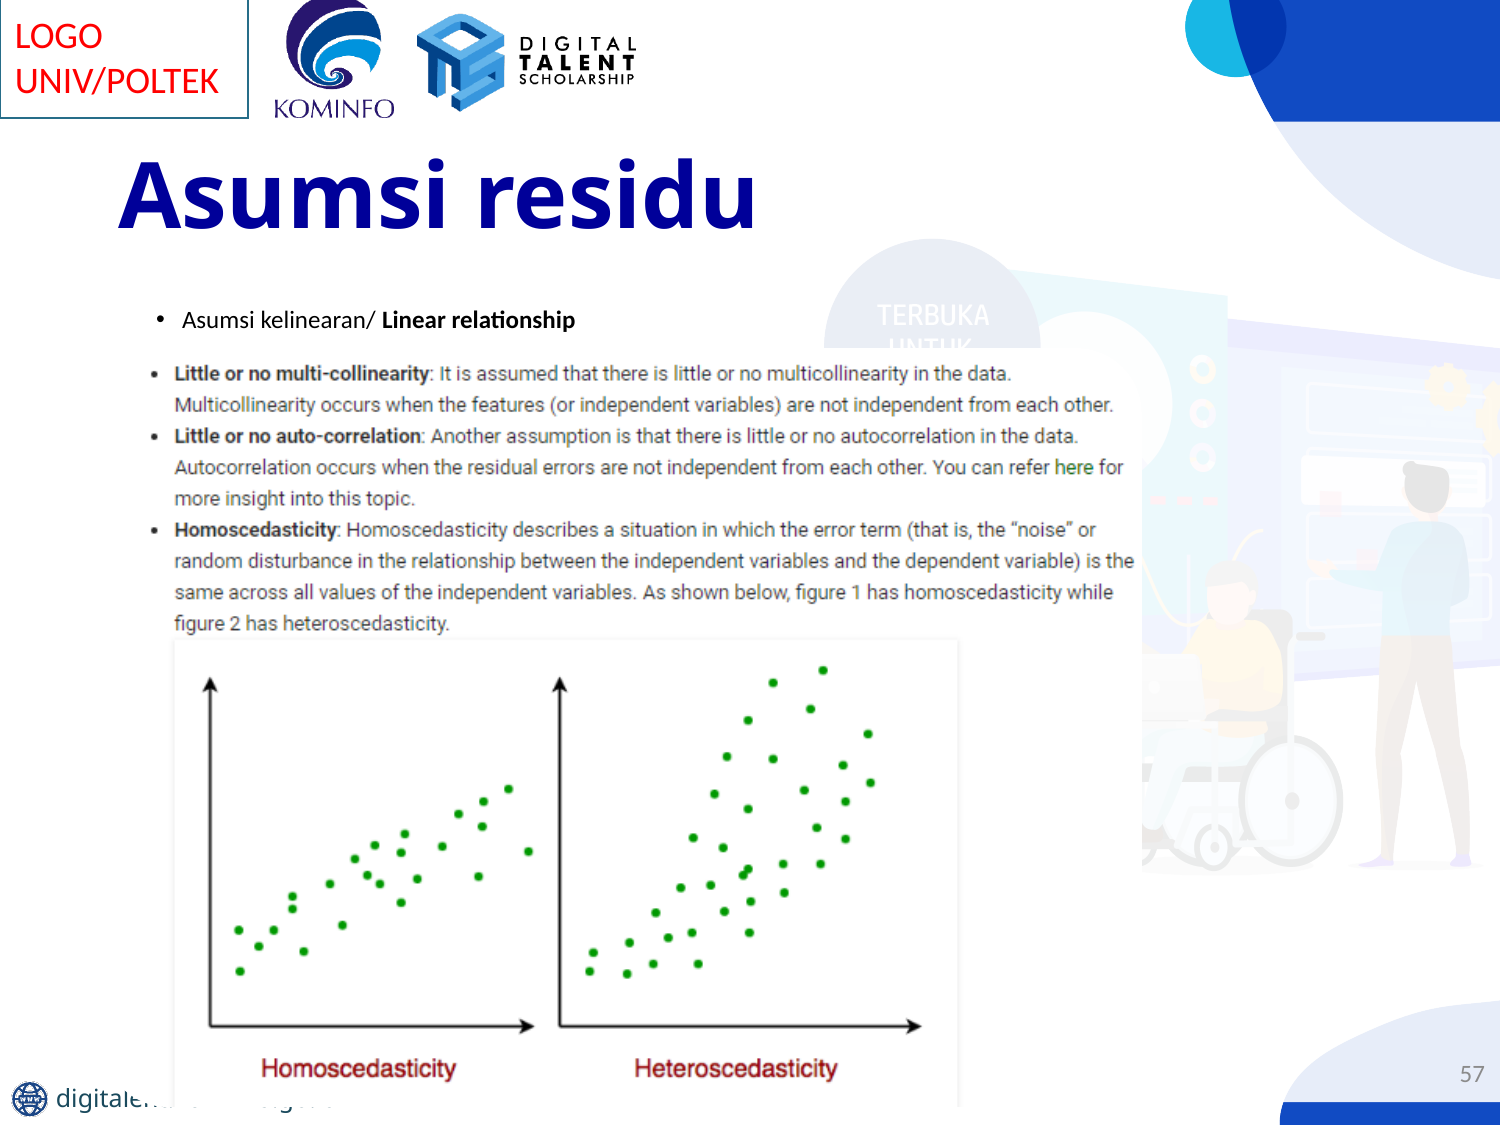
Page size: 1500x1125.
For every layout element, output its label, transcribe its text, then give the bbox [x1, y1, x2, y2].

picture [688, 0, 1500, 121]
slide_number 57 [1162, 1042, 1500, 1103]
picture [275, 0, 394, 118]
picture [103, 348, 1500, 1125]
picture [399, 0, 661, 119]
title Asumsi residu [103, 121, 1500, 278]
list Asumsi kelinearan/ Linear relationship [103, 299, 1500, 1014]
picture [11, 1081, 48, 1117]
